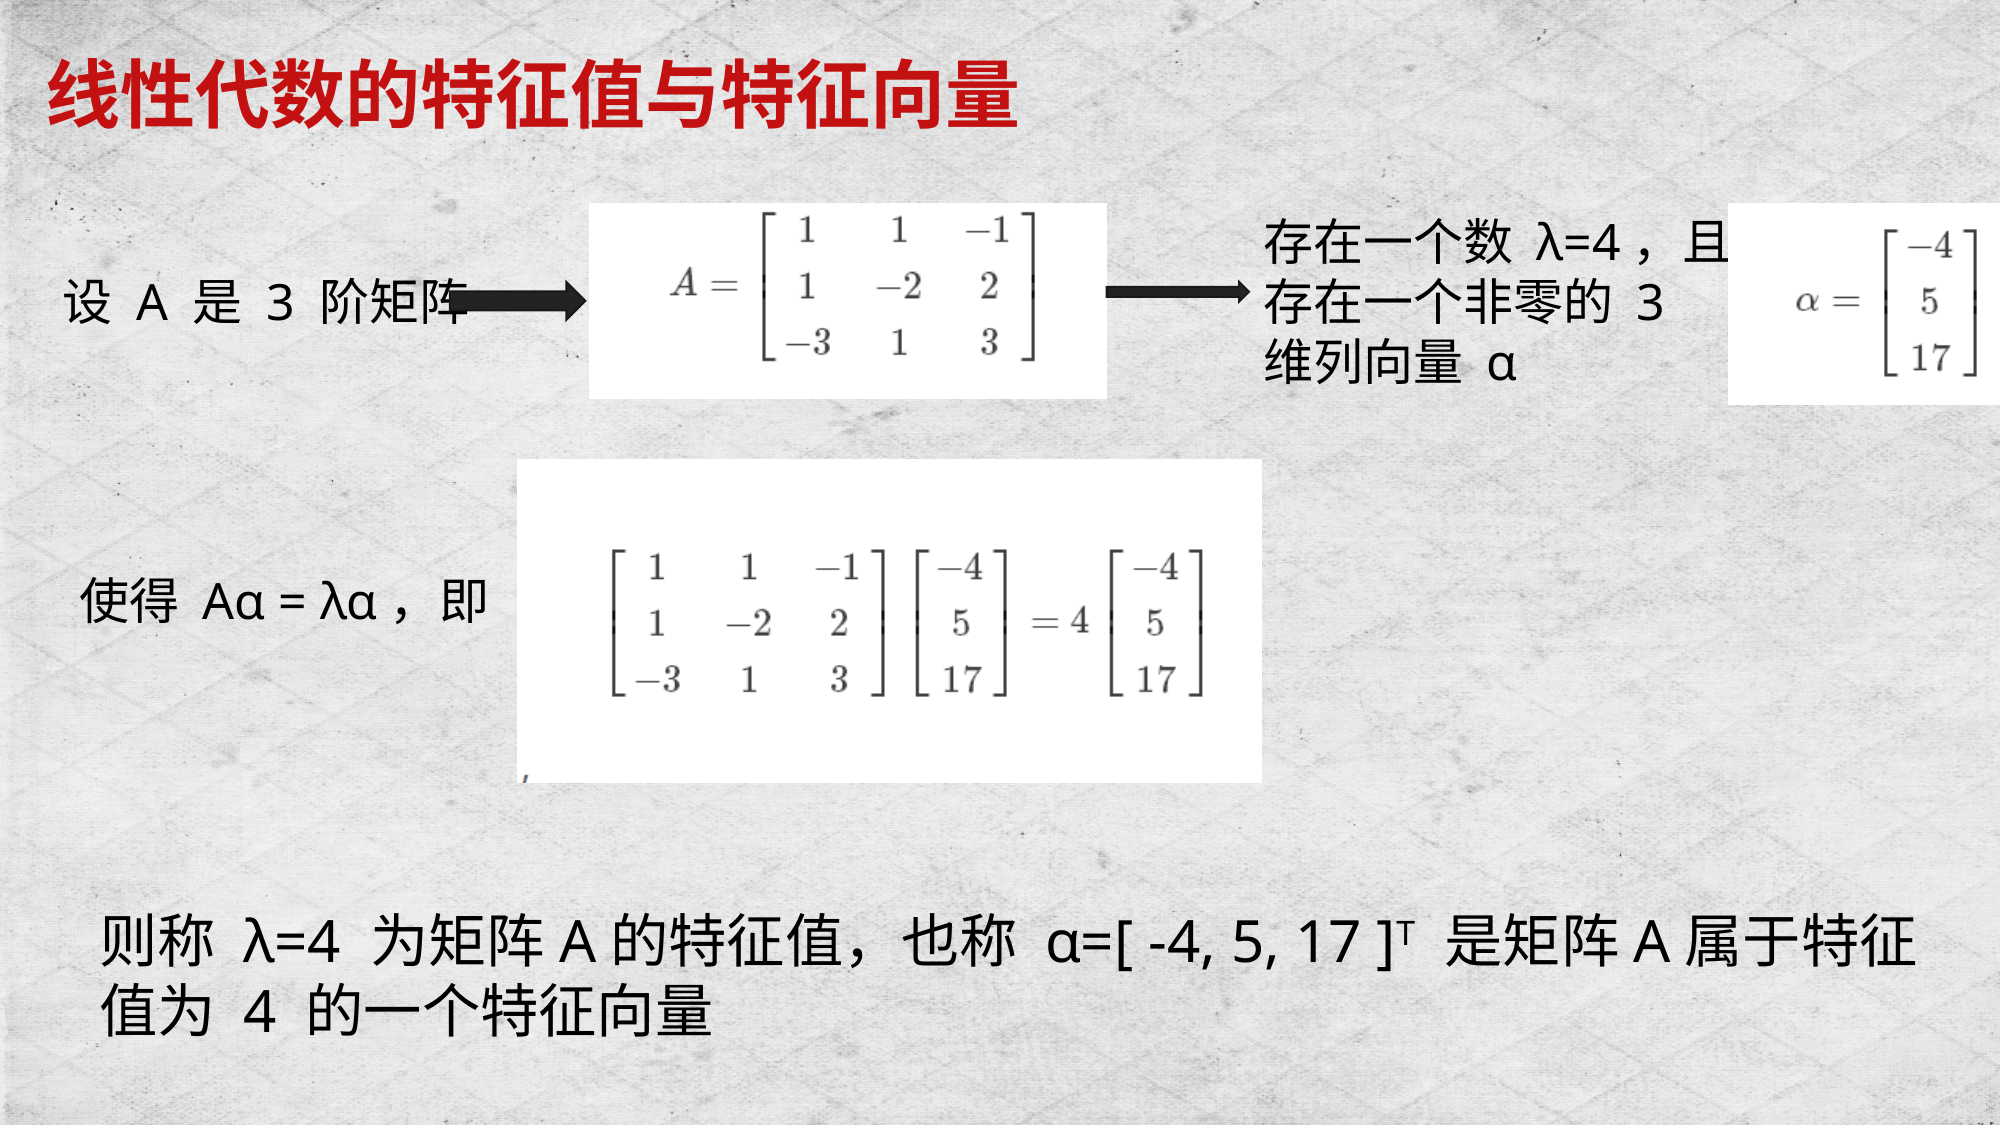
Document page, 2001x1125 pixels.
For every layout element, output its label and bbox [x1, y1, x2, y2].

text_box [62, 459, 1262, 783]
picture [0, 0, 2000, 1125]
text_box [1248, 203, 2000, 405]
